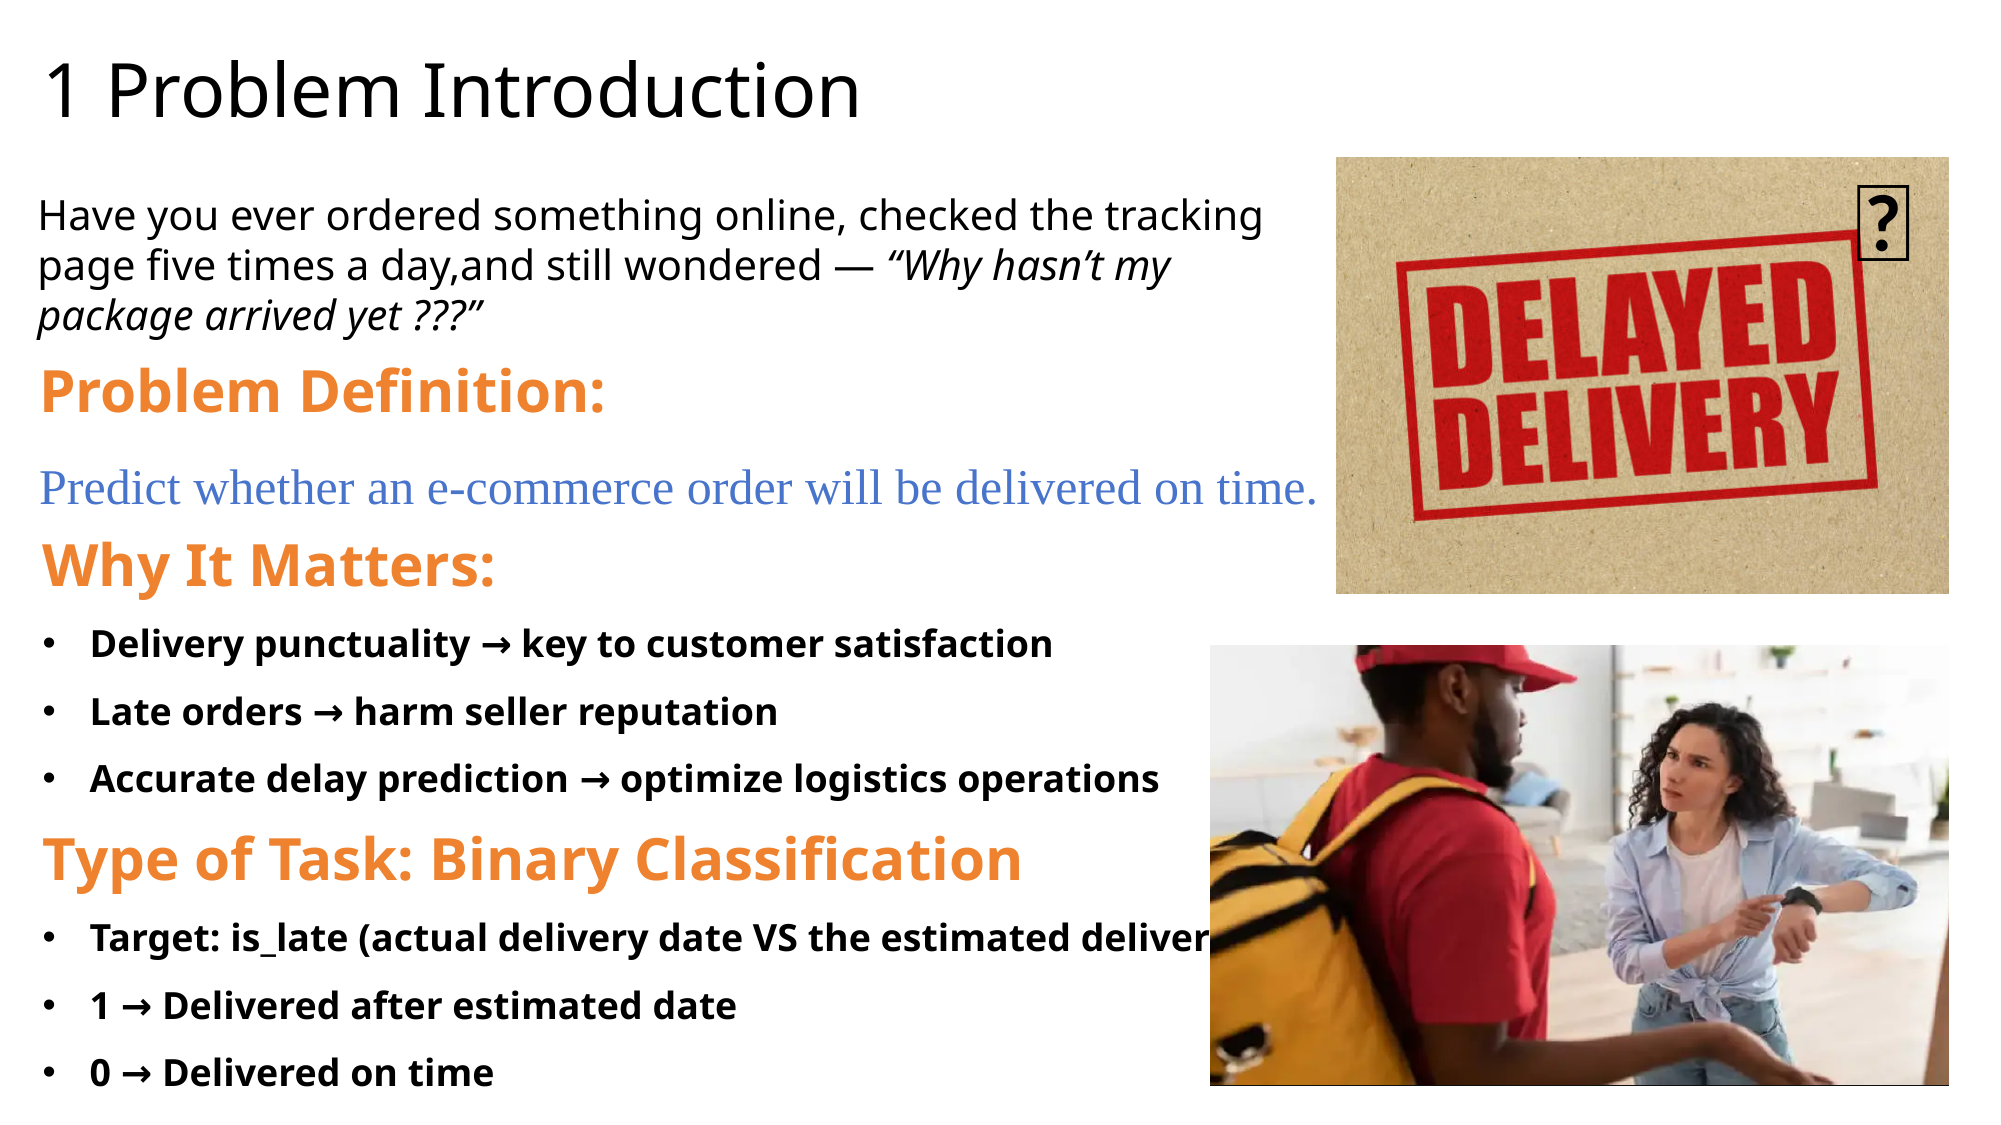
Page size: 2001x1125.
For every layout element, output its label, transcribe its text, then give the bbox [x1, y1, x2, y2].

picture [1335, 156, 1950, 595]
text_box Problem Definition: Predict whether an e-commerce order will be delivered on time. [24, 311, 1335, 522]
picture [1210, 644, 1950, 1087]
text_box Have you ever ordered something online, checked the tracking page five times a day,and still wondered — “Why hasn’t my package arrived yet ???” [22, 181, 1330, 347]
text_box 1 Problem Introduction [27, 34, 1351, 140]
text_box 🤯 [1840, 141, 2000, 292]
text_box Type of Task: Binary Classification Target: is_late (actual delivery date VS the estimated delivery date) 1 → Delivered after estimated date 0 → Delivered on time [27, 779, 1933, 1125]
text_box Why It Matters: Delivery punctuality → key to customer satisfaction Late orders → harm seller reputation Accurate delay prediction → optimize logistics operations [27, 485, 2000, 808]
